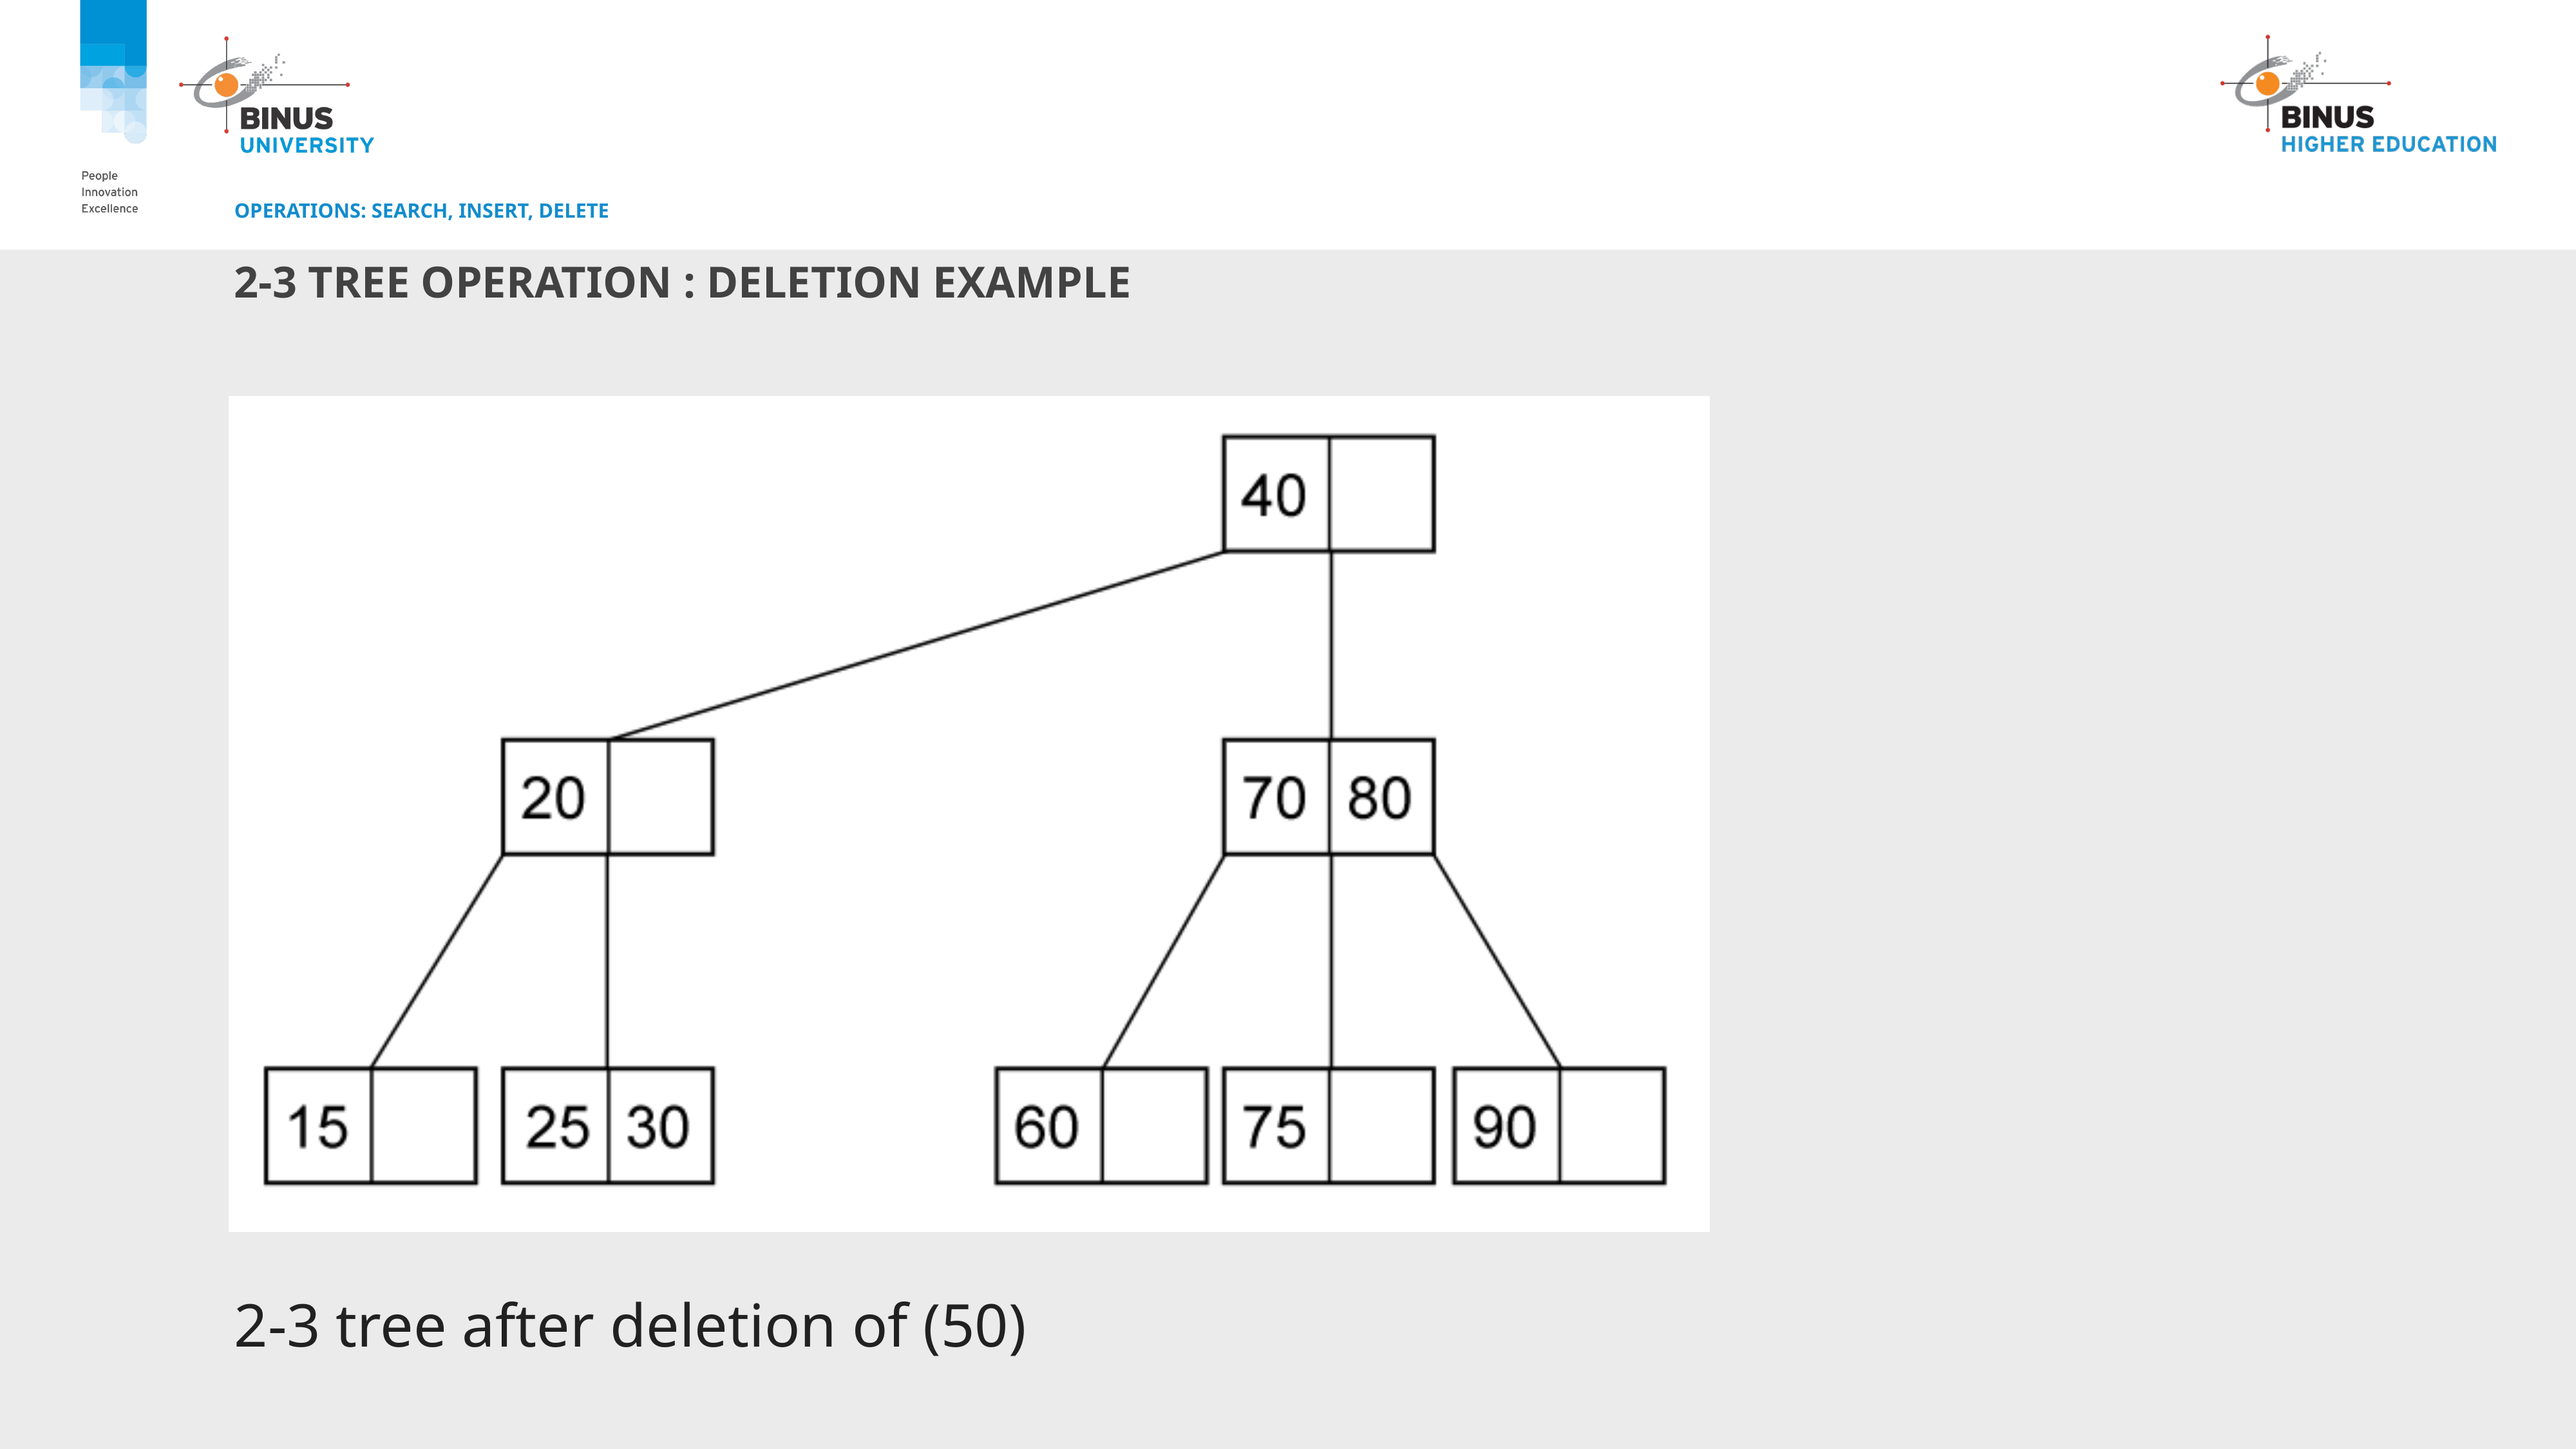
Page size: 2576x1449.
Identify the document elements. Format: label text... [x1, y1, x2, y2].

title Operations: Search, Insert, Delete [228, 197, 1784, 252]
picture [2199, 0, 2496, 156]
picture [174, 25, 374, 161]
picture [80, 66, 147, 144]
list 2-3 tree after deletion of (50) [228, 1247, 2273, 1390]
picture [81, 146, 146, 213]
list 2-3 Tree OPERATION : DELETION EXAMPLE [228, 255, 1262, 341]
picture [229, 396, 1710, 1232]
